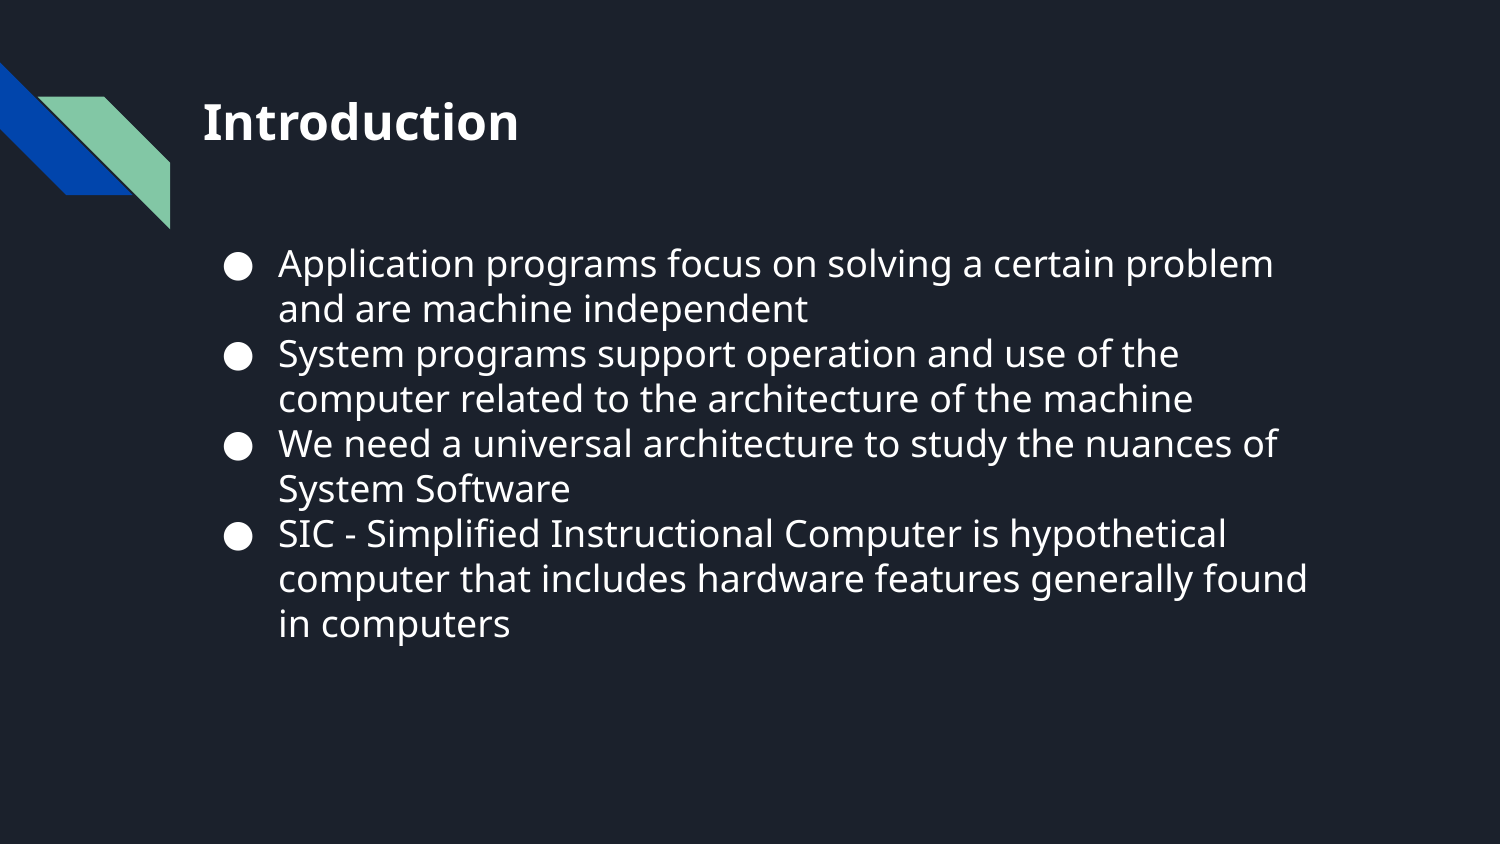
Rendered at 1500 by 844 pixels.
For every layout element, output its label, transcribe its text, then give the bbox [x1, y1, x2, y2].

title Introduction [188, 75, 1343, 225]
text_box Application programs focus on solving a certain problem and are machine independent System programs support operation and use of the computer related to the architecture of the machine We need a universal architecture to study the nuances of System Software SIC - Simplified Instructional Computer is hypothetical computer that includes hardware features generally found in computers [188, 225, 1343, 723]
